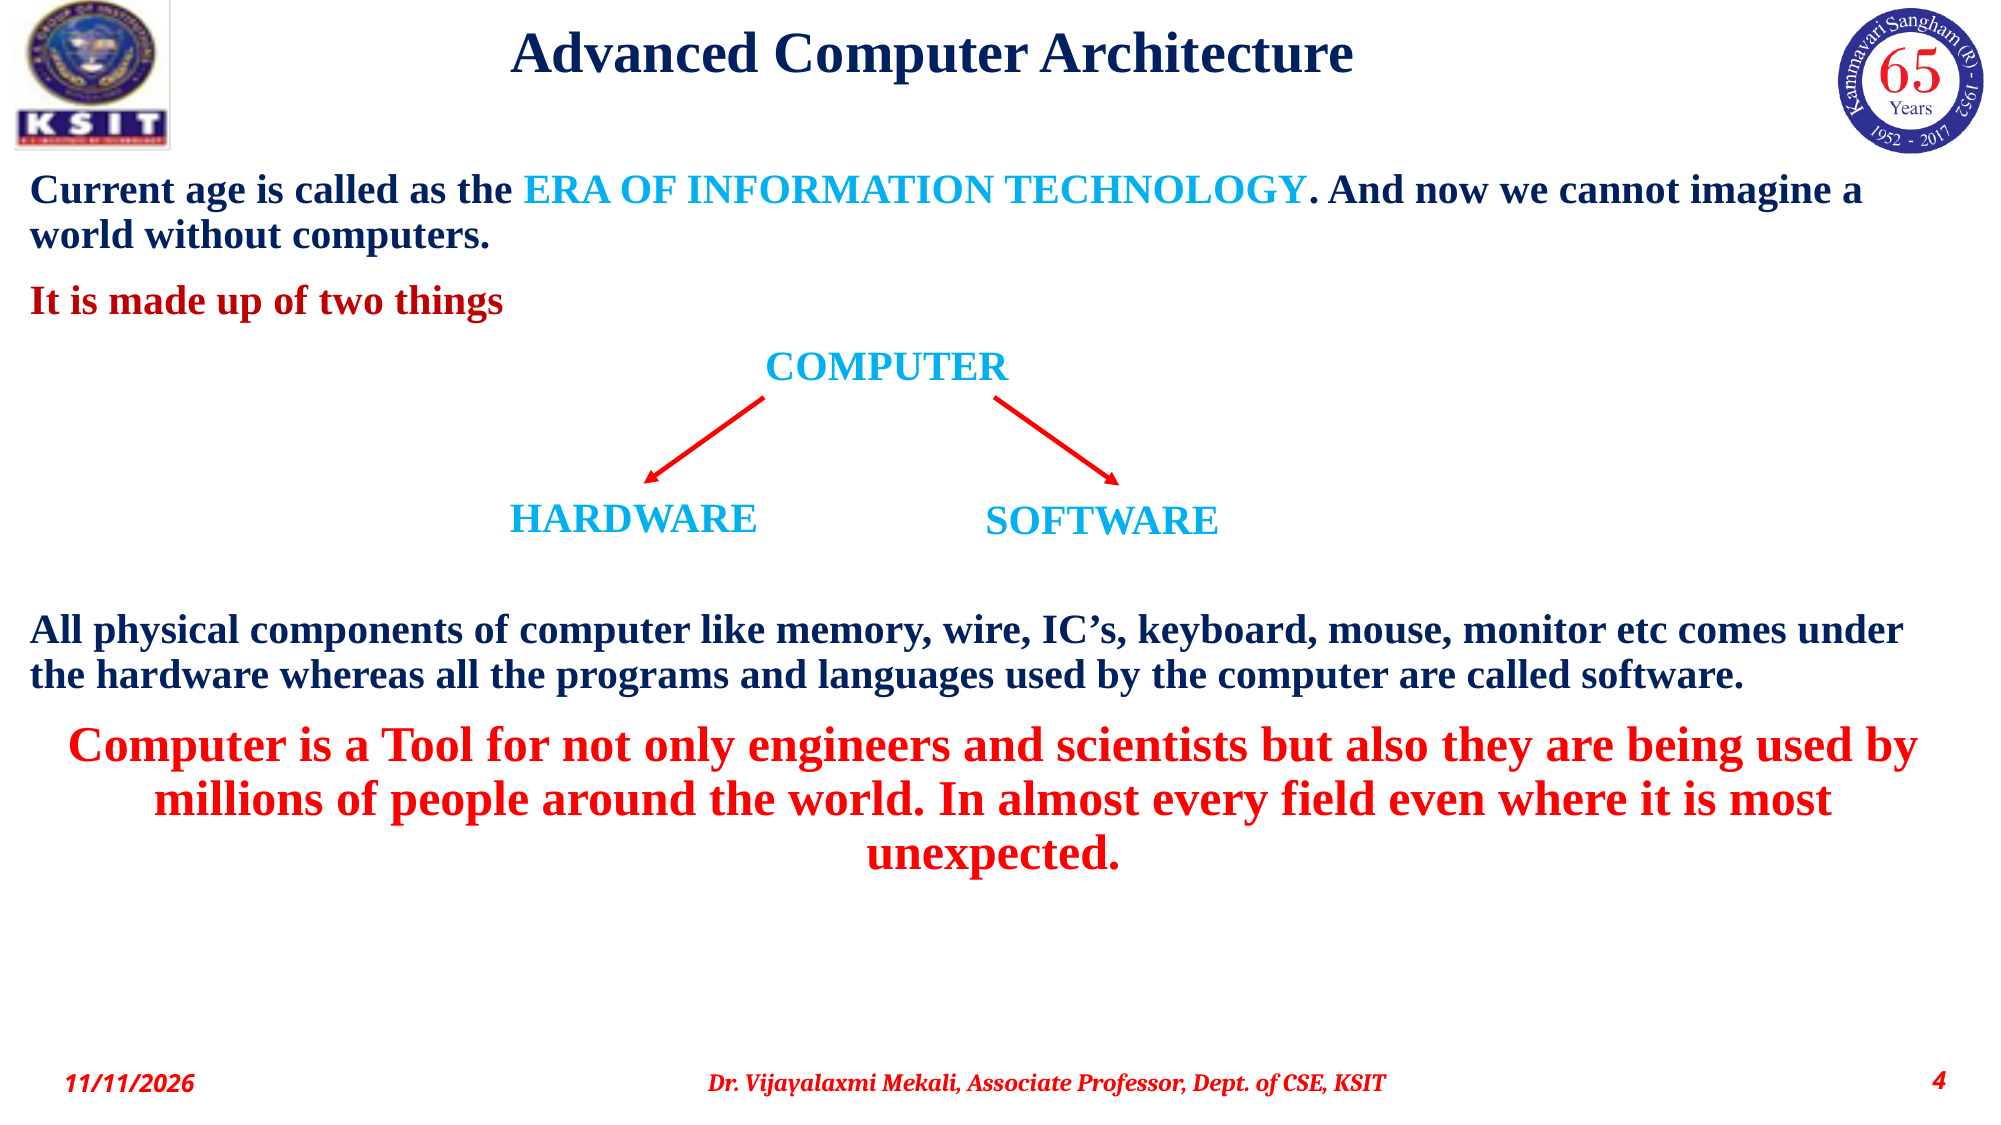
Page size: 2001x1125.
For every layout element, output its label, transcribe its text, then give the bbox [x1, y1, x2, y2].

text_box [994, 397, 1120, 486]
picture [14, 0, 174, 153]
text_box SOFTWARE [970, 485, 1268, 551]
text_box COMPUTER [750, 331, 1048, 397]
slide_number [14, 1054, 245, 1114]
text_box HARDWARE [495, 483, 793, 549]
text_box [643, 397, 764, 484]
slide_number 4 [1899, 1051, 1980, 1112]
list Current age is called as the ERA OF INFORMATION TECHNOLOGY. And now we cannot imagine a world without computers. It is made up of two things All physical components of computer like memory, wire, IC’s, keyboard, mouse, monitor etc comes under the hardware whereas all the programs and languages used by the computer are called software. Computer is a Tool for not only engineers and scientists but also they are being used by millions of people around the world. In almost every field even where it is most unexpected. [14, 159, 1973, 1082]
title Advanced Computer Architecture [495, 6, 1551, 102]
footer Dr. Vijayalaxmi Mekali, Associate Professor, Dept. of CSE, KSIT [587, 1051, 1508, 1112]
picture [1835, 5, 1986, 157]
